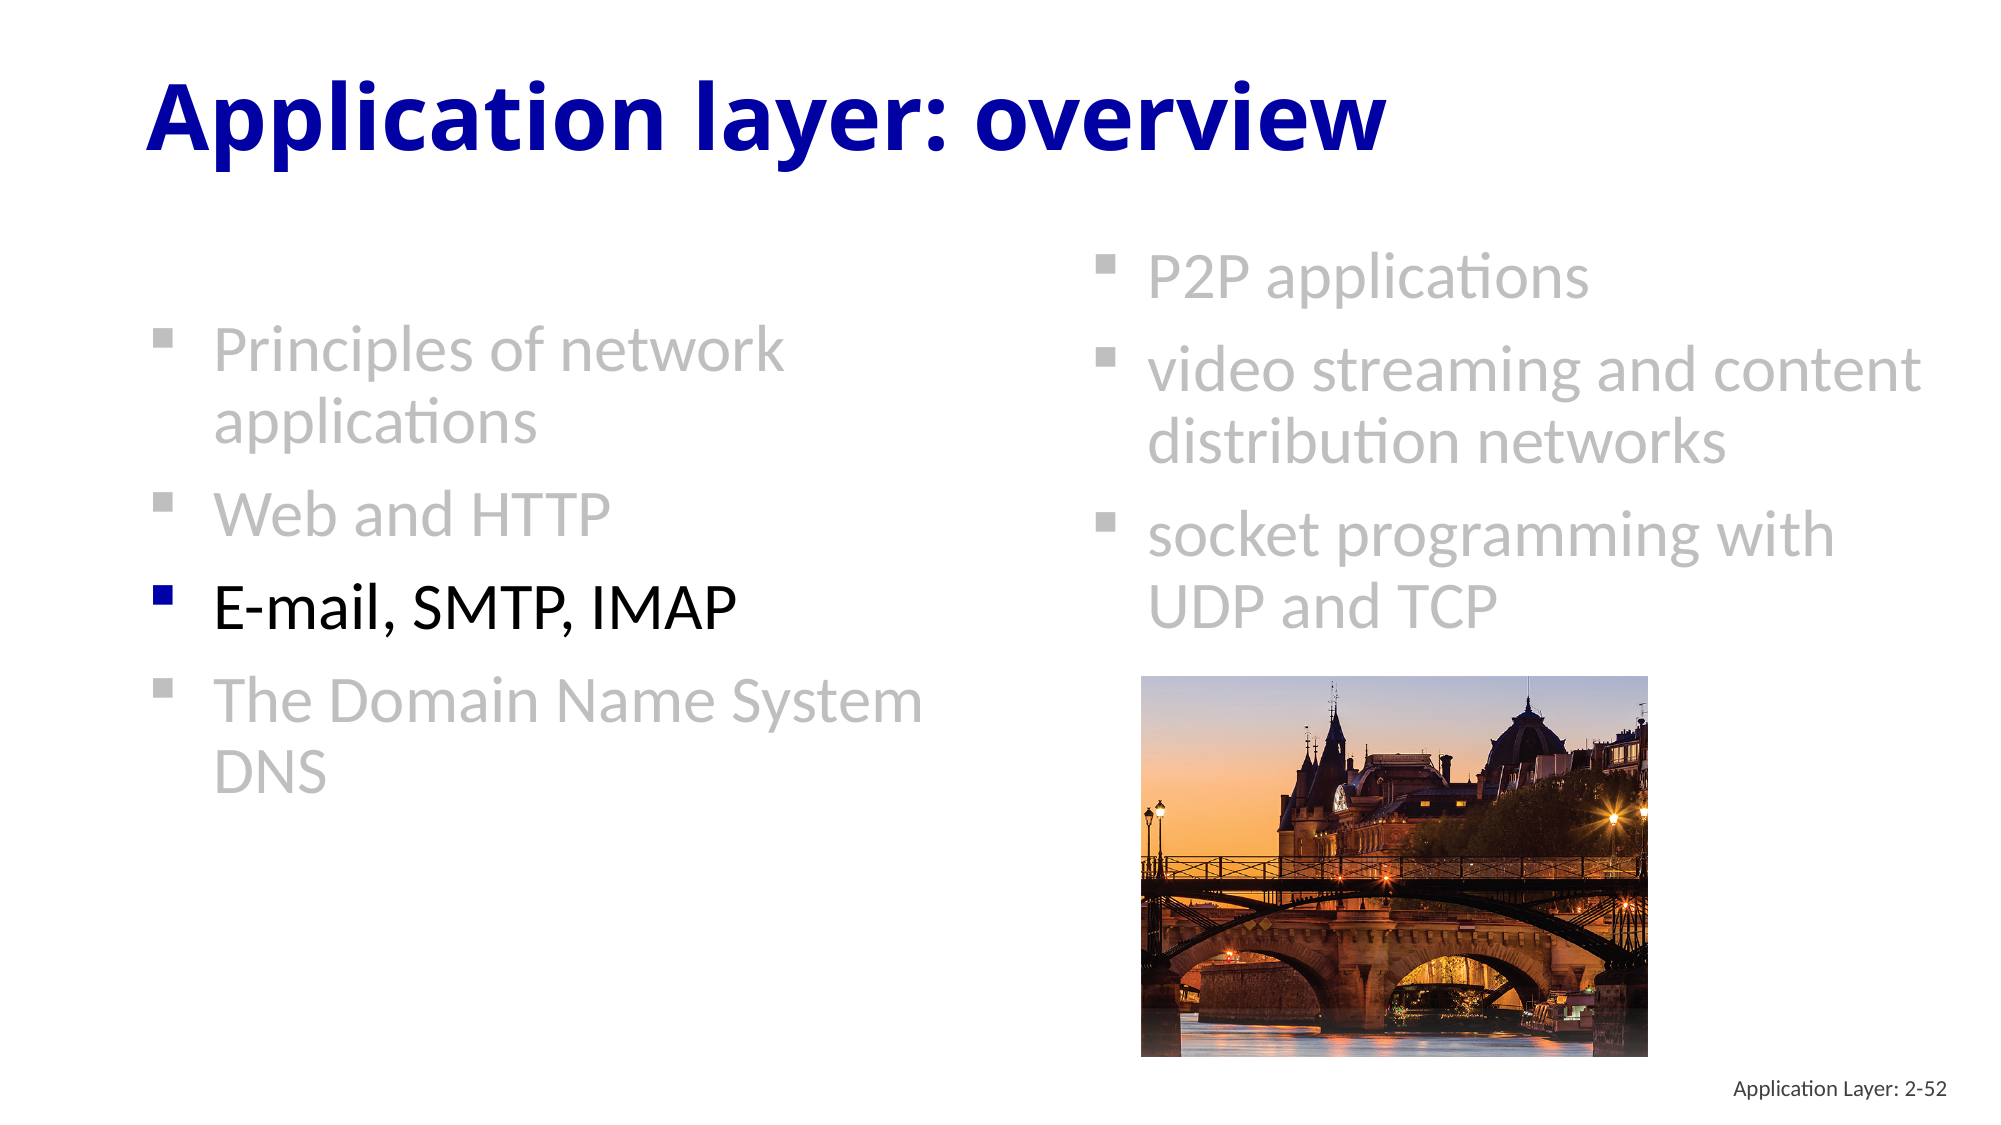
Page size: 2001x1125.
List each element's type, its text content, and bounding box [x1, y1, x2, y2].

title Application layer: overview [131, 47, 1856, 195]
picture [1141, 676, 1648, 1057]
text_box P2P applications video streaming and content distribution networks socket programming with UDP and TCP [1075, 233, 1963, 1021]
text_box Principles of network applications Web and HTTP E-mail, SMTP, IMAP The Domain Name System DNS [132, 306, 1004, 1021]
slide_number Application Layer: 2-52 [1512, 1056, 1963, 1117]
